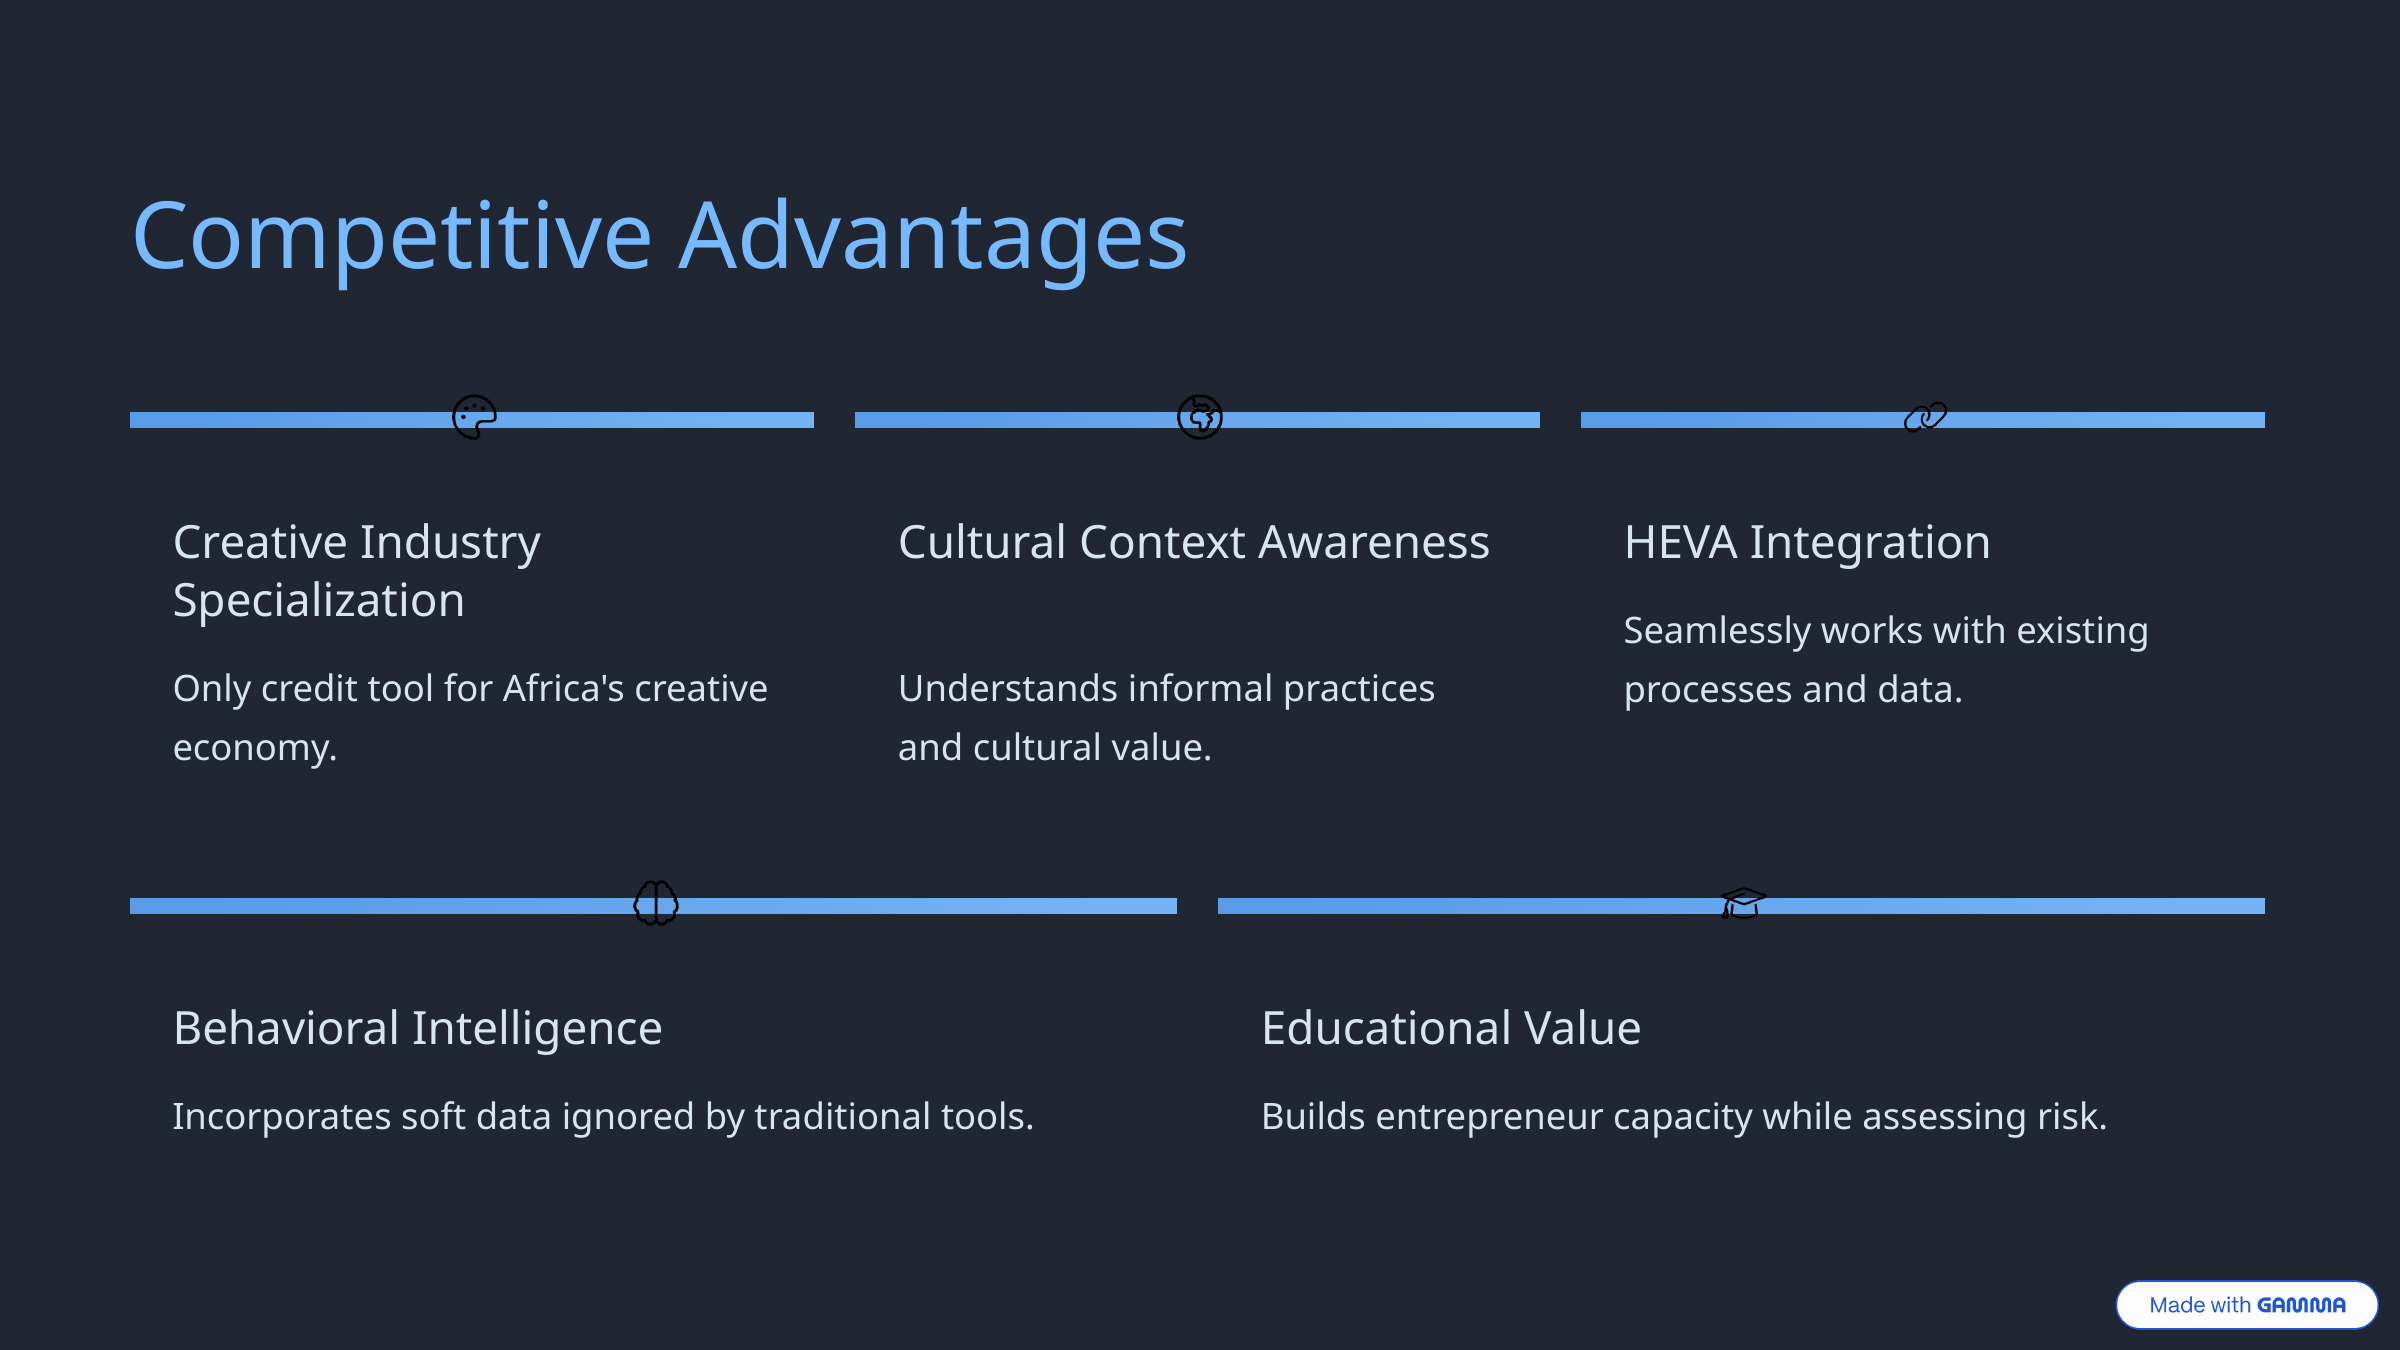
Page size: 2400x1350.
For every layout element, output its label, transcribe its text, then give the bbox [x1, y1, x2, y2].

text_box Educational Value [1260, 996, 1726, 1055]
text_box [130, 919, 1182, 1179]
text_box Incorporates soft data ignored by traditional tools. [172, 1076, 1140, 1137]
picture [130, 361, 819, 474]
text_box HEVA Integration [1623, 510, 2089, 569]
picture [1218, 847, 2270, 960]
text_box [130, 433, 819, 811]
text_box Creative Industry Specialization [172, 510, 777, 627]
picture [130, 847, 1182, 960]
picture [855, 361, 1545, 474]
text_box Competitive Advantages [130, 171, 1202, 288]
picture [1581, 361, 2270, 474]
text_box Builds entrepreneur capacity while assessing risk. [1260, 1076, 2228, 1137]
text_box [1218, 919, 2270, 1179]
text_box Only credit tool for Africa's creative economy. [172, 649, 777, 769]
text_box [855, 433, 1545, 811]
text_box Behavioral Intelligence [172, 996, 680, 1055]
text_box Understands informal practices and cultural value. [897, 649, 1502, 769]
text_box [1581, 433, 2270, 811]
picture [2106, 1271, 2389, 1339]
text_box Cultural Context Awareness [897, 510, 1502, 627]
text_box Seamlessly works with existing processes and data. [1623, 591, 2228, 711]
